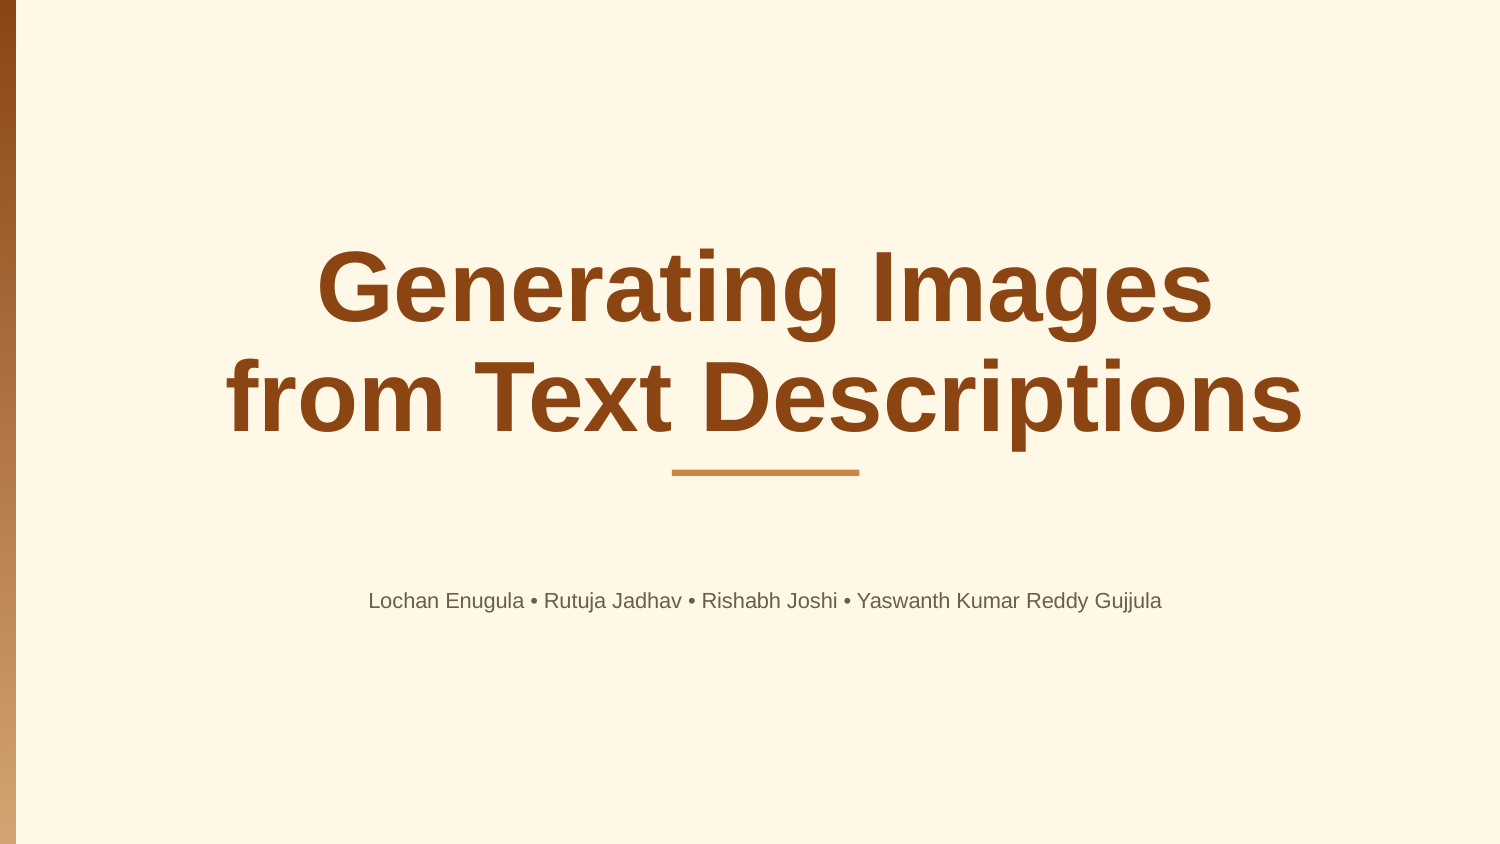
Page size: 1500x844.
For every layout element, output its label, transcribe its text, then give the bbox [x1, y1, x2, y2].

text_box Generating Images from Text Descriptions [213, 230, 1318, 451]
picture [0, 0, 16, 844]
text_box Lochan Enugula • Rutuja Jadhav • Rishabh Joshi • Yaswanth Kumar Reddy Gujjula [356, 582, 1176, 613]
text_box [671, 469, 860, 476]
